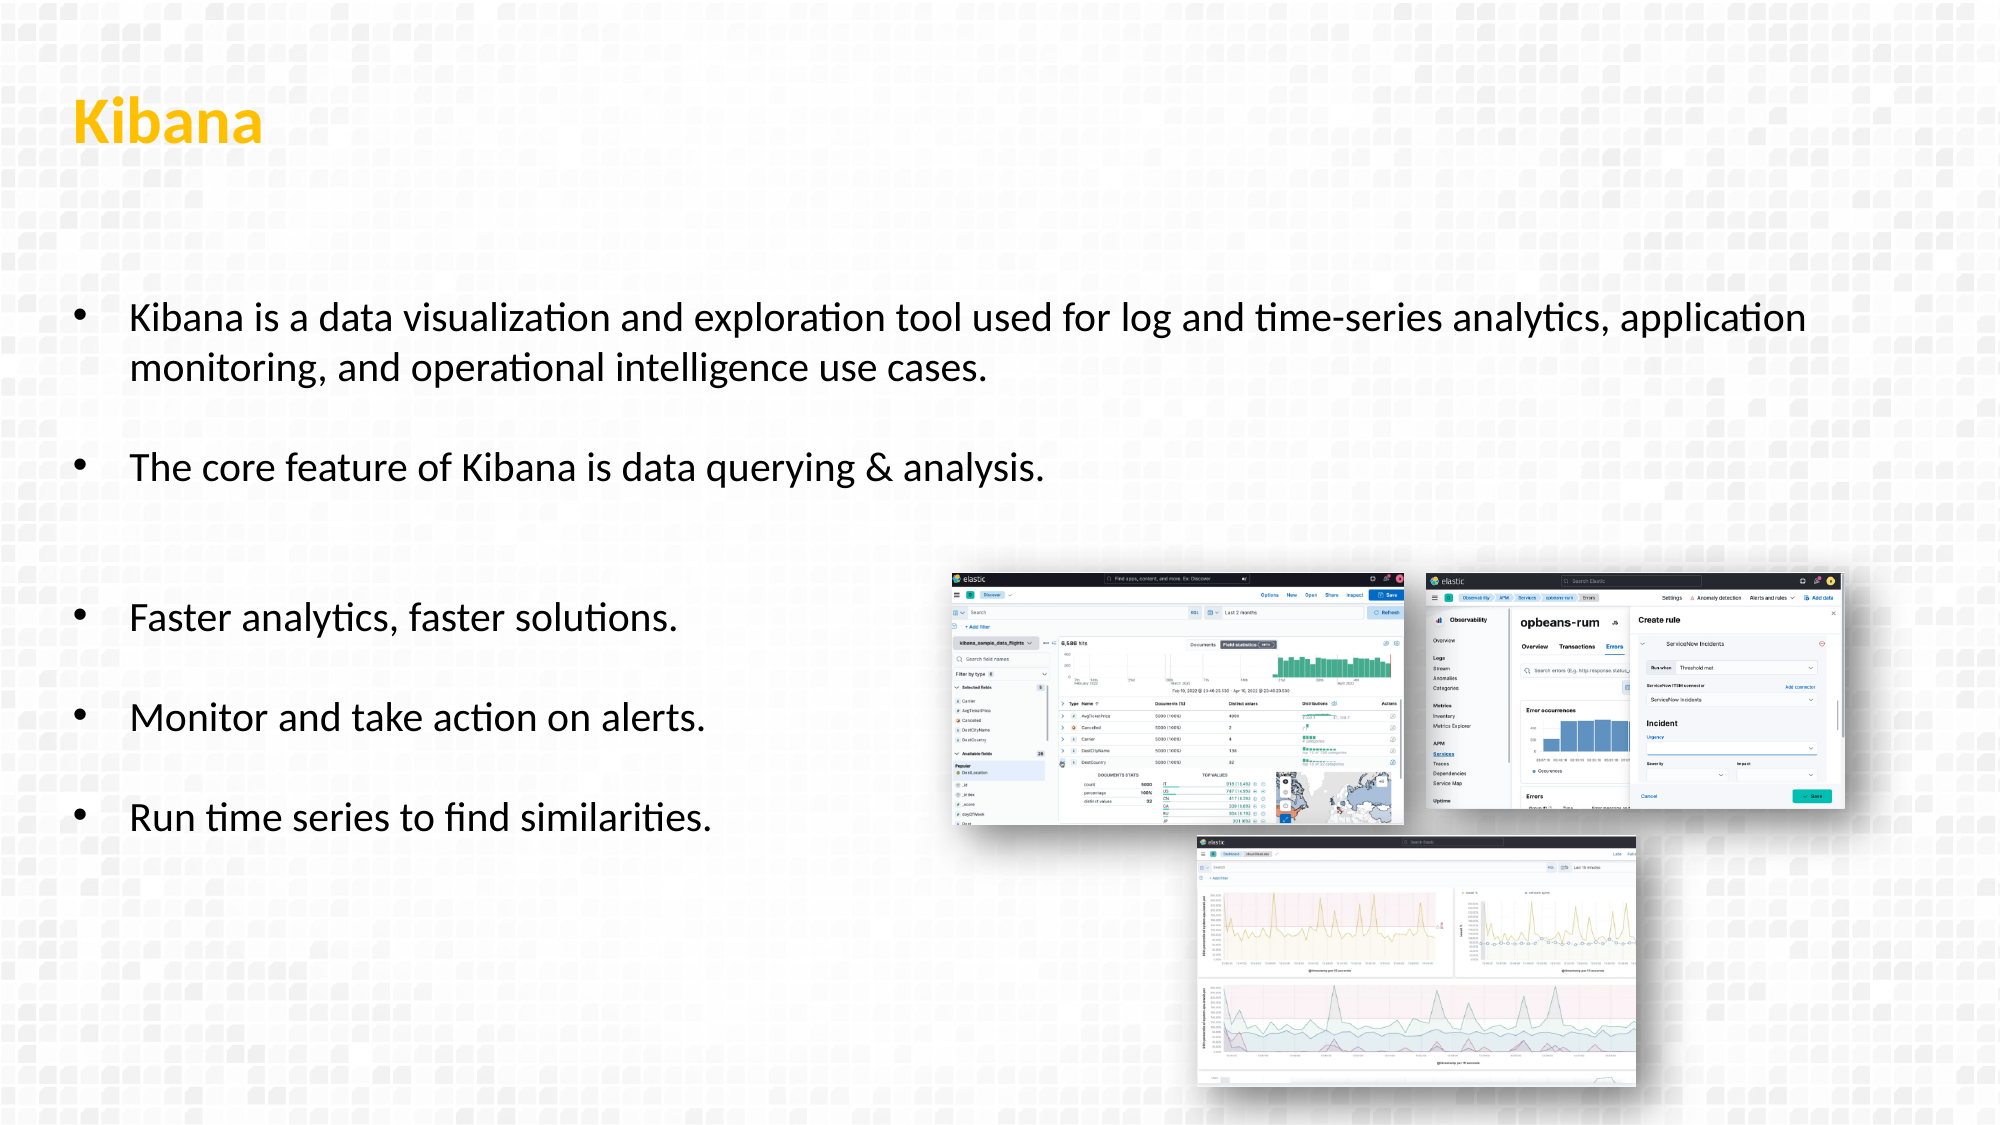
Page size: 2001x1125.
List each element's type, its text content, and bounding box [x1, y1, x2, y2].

picture [952, 572, 1404, 825]
text_box Kibana is a data visualization and exploration tool used for log and time-series analytics, application monitoring, and operational intelligence use cases. The core feature of Kibana is data querying & analysis. Faster analytics, faster solutions. Monitor and take action on alerts. Run time series to find similarities. [58, 281, 1929, 947]
text_box Kibana [58, 69, 280, 165]
picture [1197, 835, 1636, 1088]
picture [1426, 572, 1845, 810]
